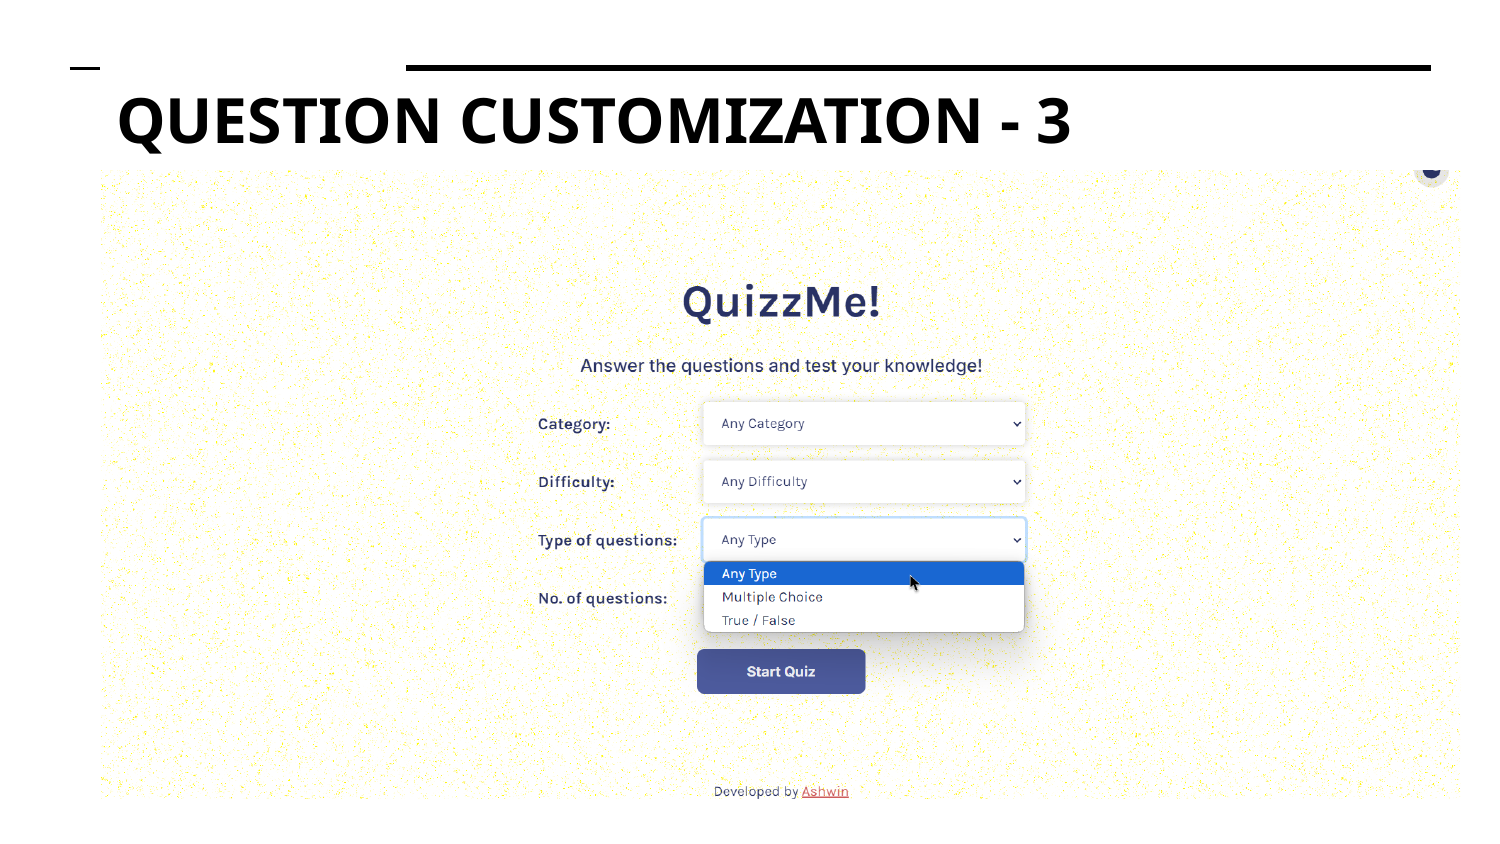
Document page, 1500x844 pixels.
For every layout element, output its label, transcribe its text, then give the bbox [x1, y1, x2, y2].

title QUESTION CUSTOMIZATION - 3 [101, 65, 1256, 169]
picture [100, 170, 1461, 800]
